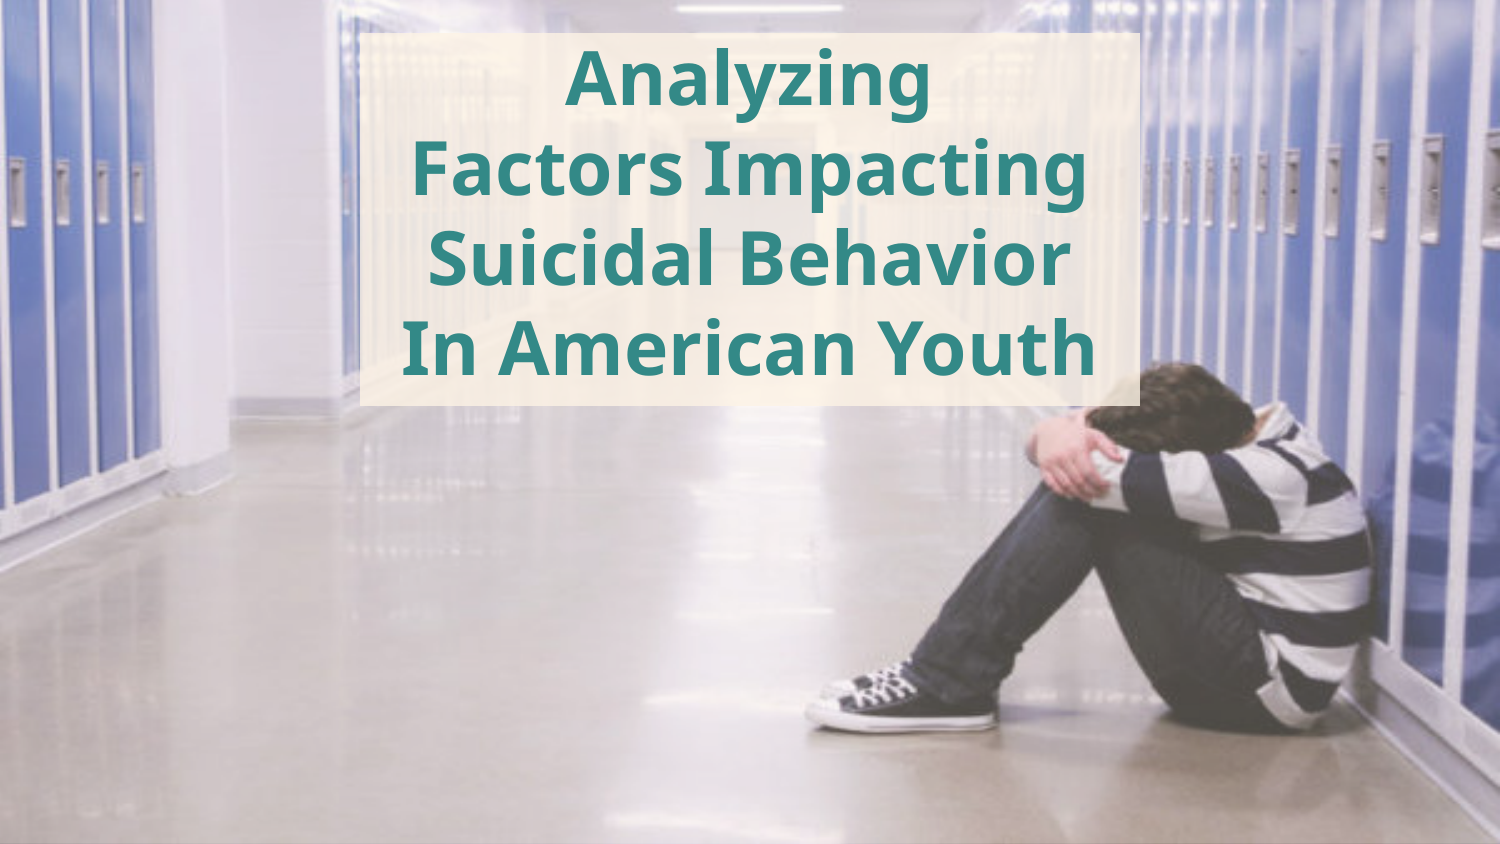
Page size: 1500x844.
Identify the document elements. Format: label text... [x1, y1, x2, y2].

title Analyzing Factors Impacting Suicidal Behavior In American Youth [360, 33, 1140, 406]
